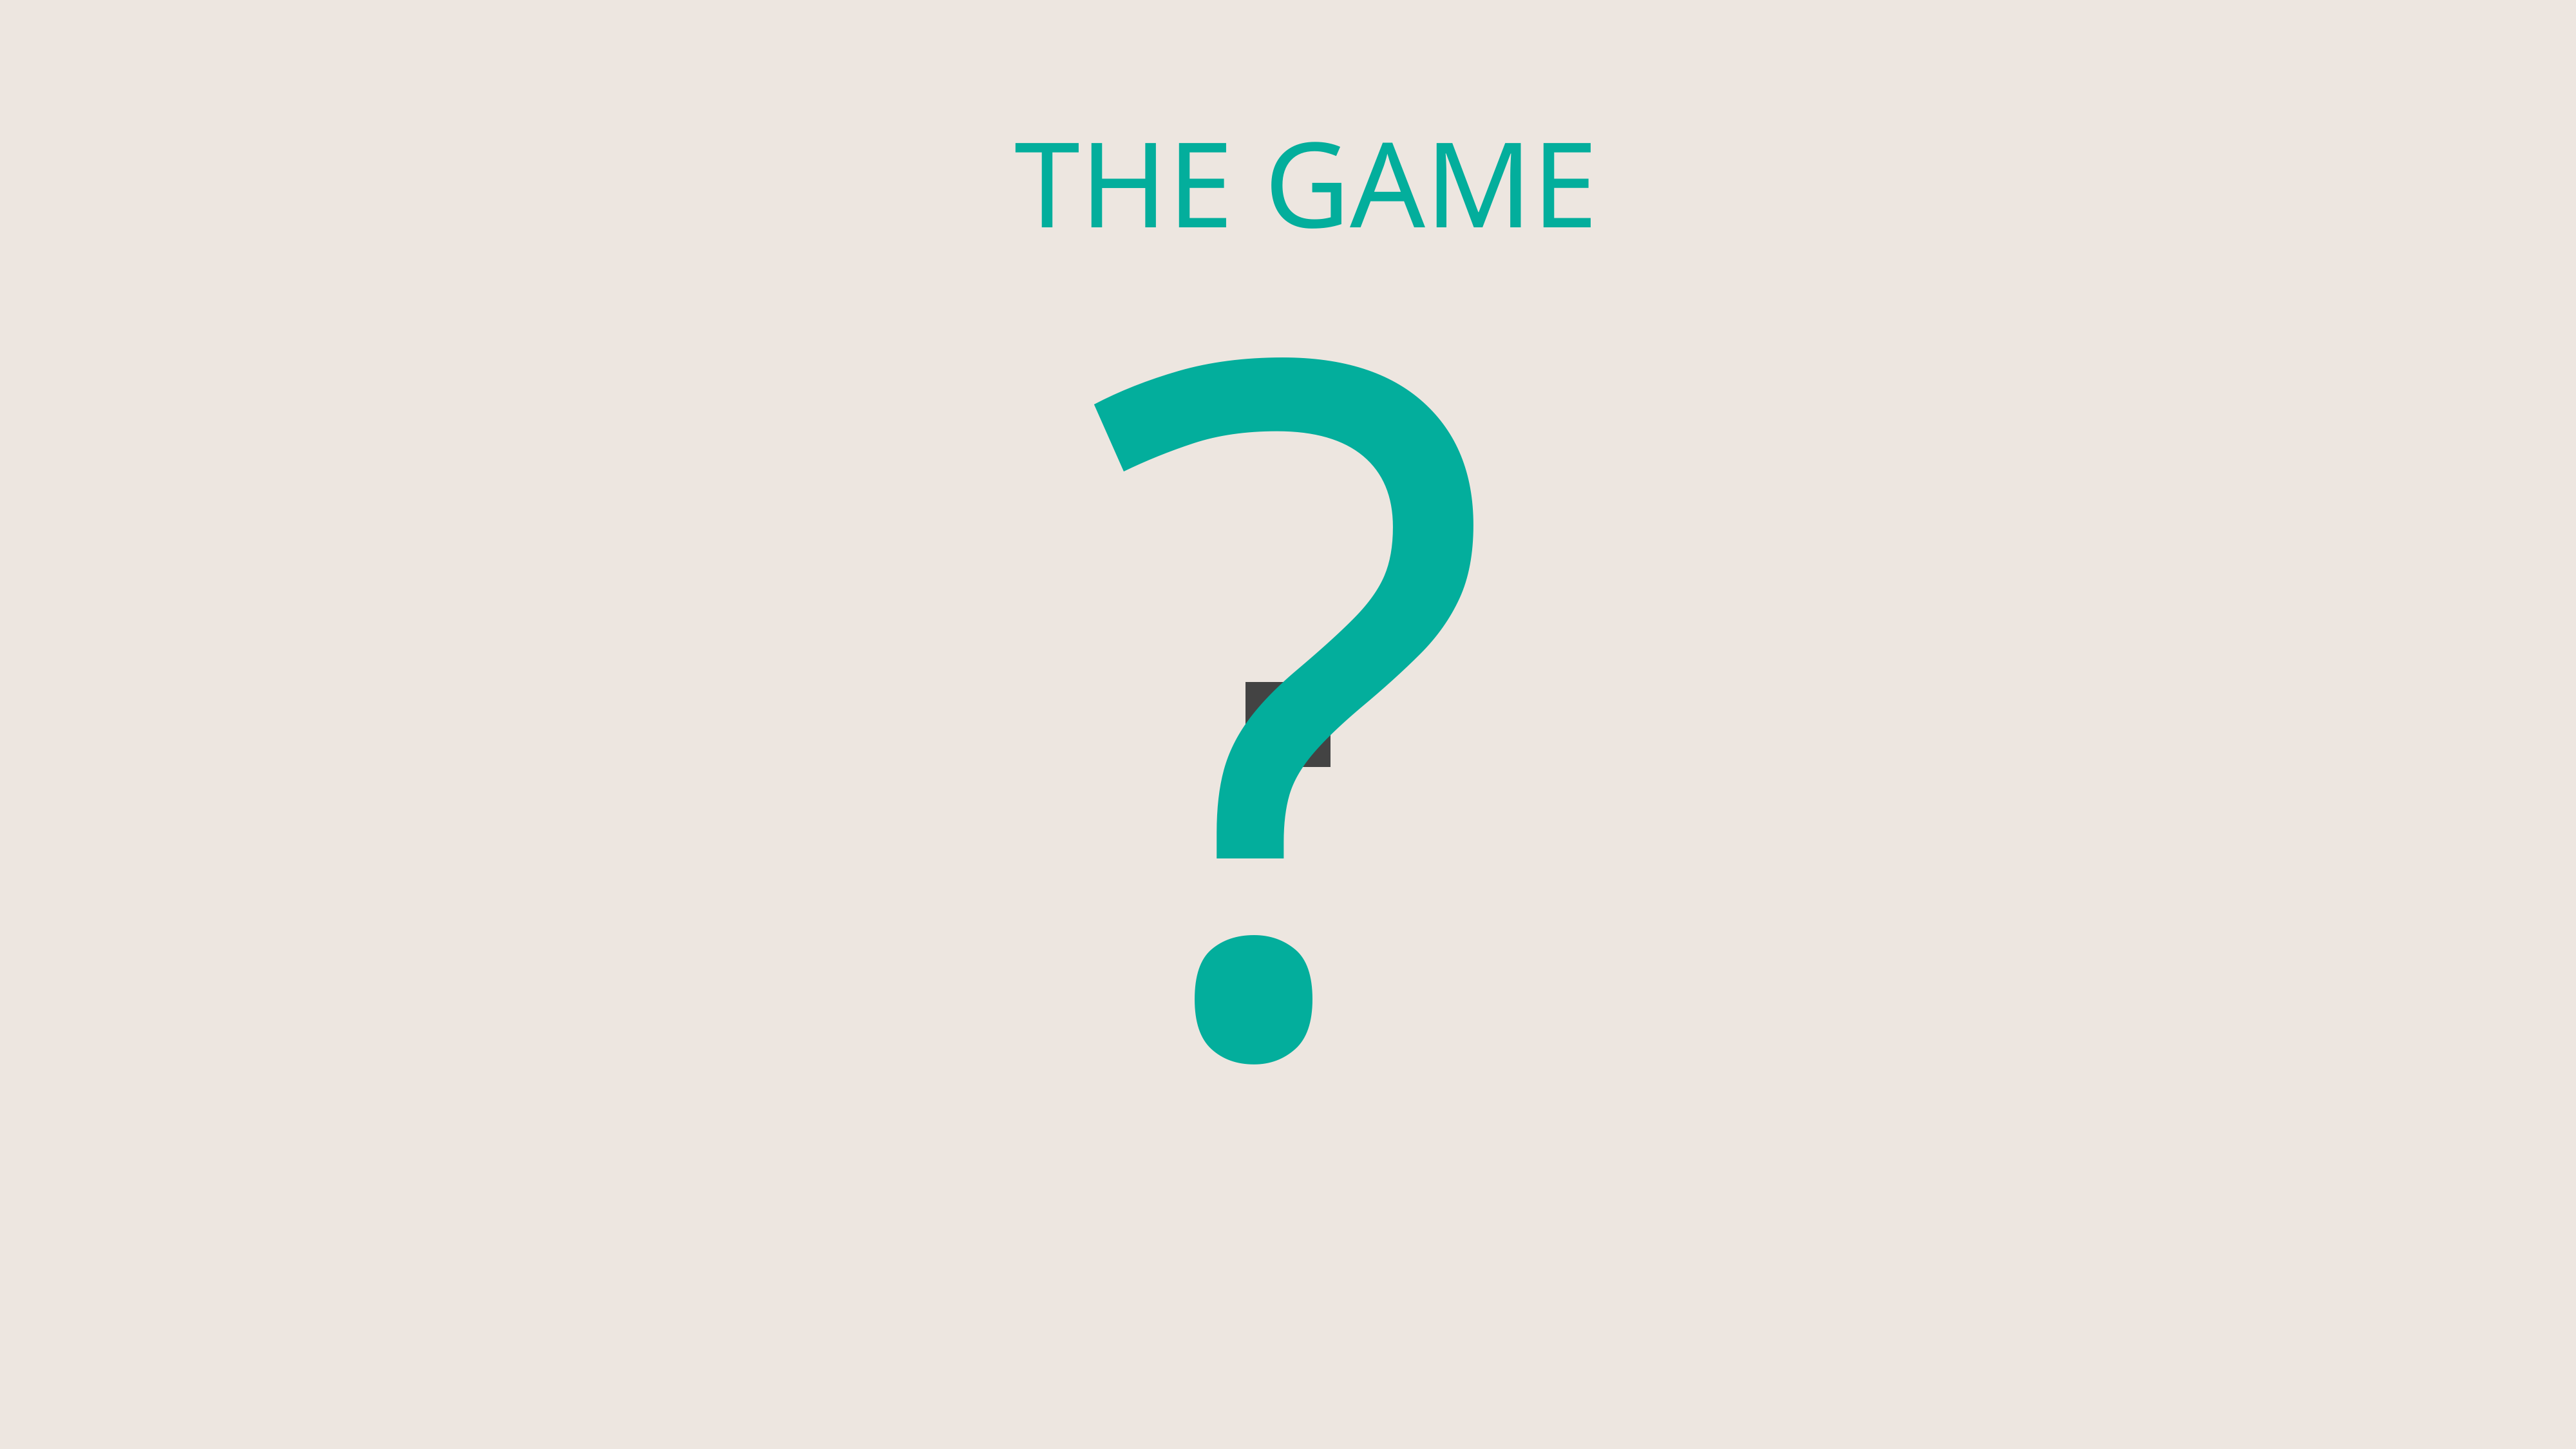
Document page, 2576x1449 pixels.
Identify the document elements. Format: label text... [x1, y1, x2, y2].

picture [1245, 681, 1331, 768]
text_box THE GAME [229, 104, 2384, 230]
text_box ? [213, 88, 2368, 214]
